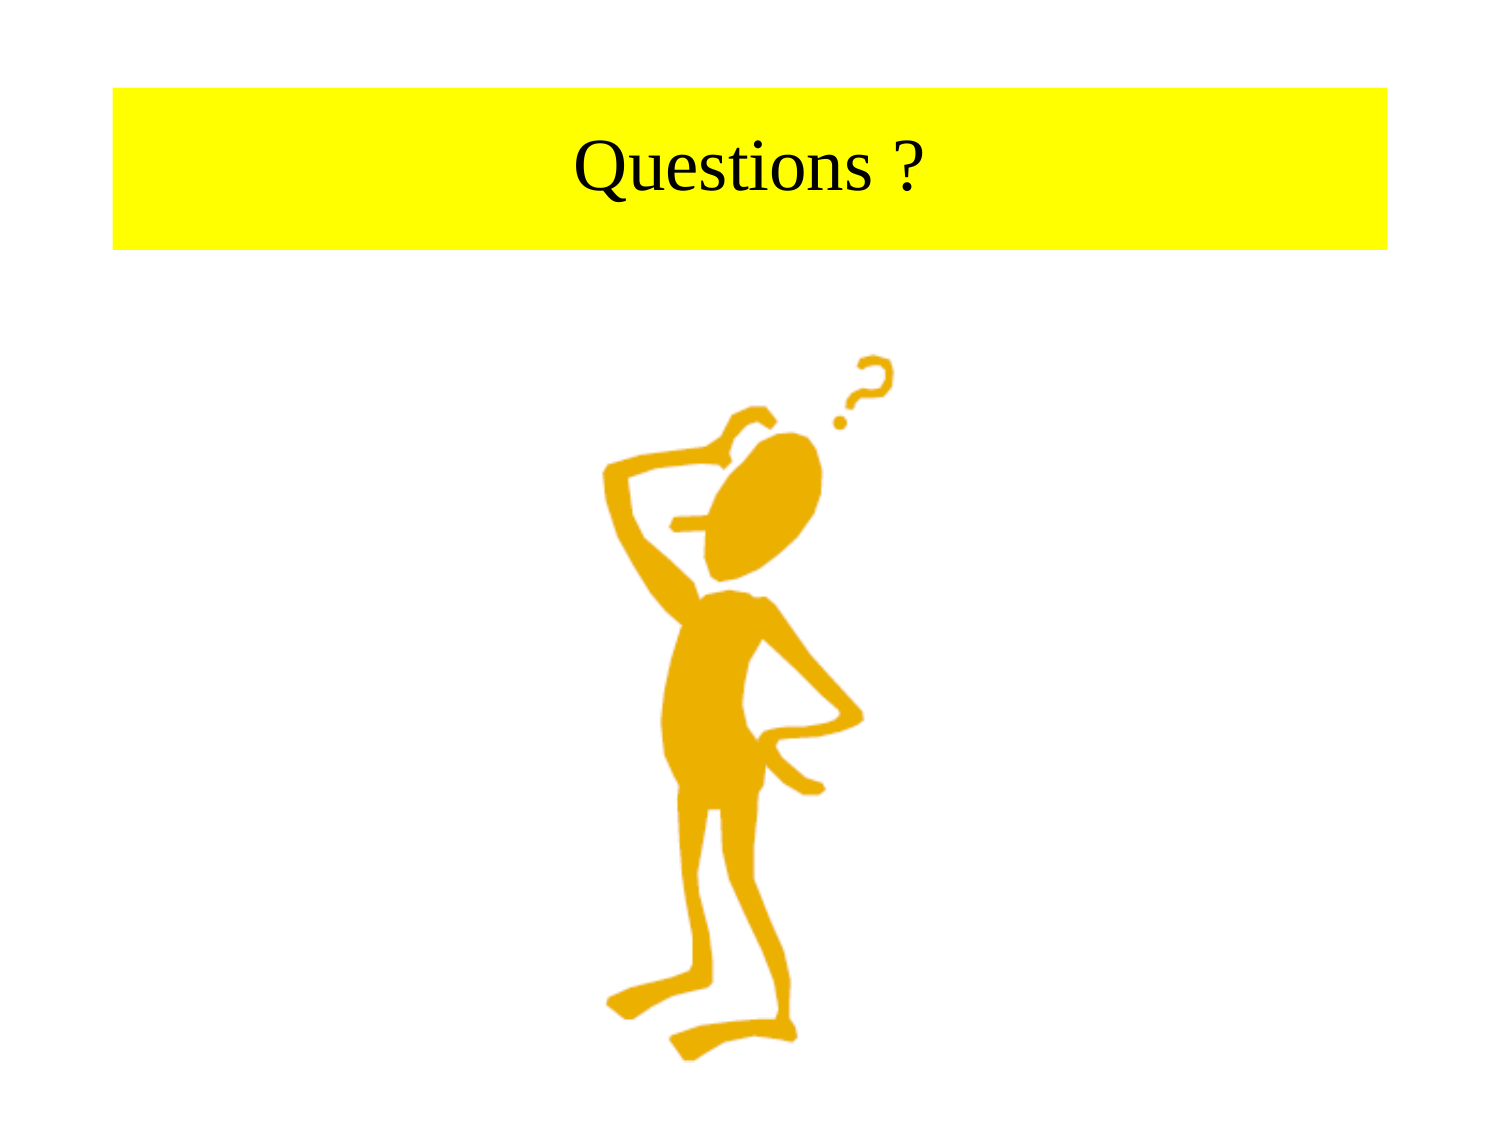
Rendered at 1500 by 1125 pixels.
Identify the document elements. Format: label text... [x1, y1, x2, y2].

picture [514, 299, 899, 1063]
title Questions ? [112, 87, 1388, 251]
